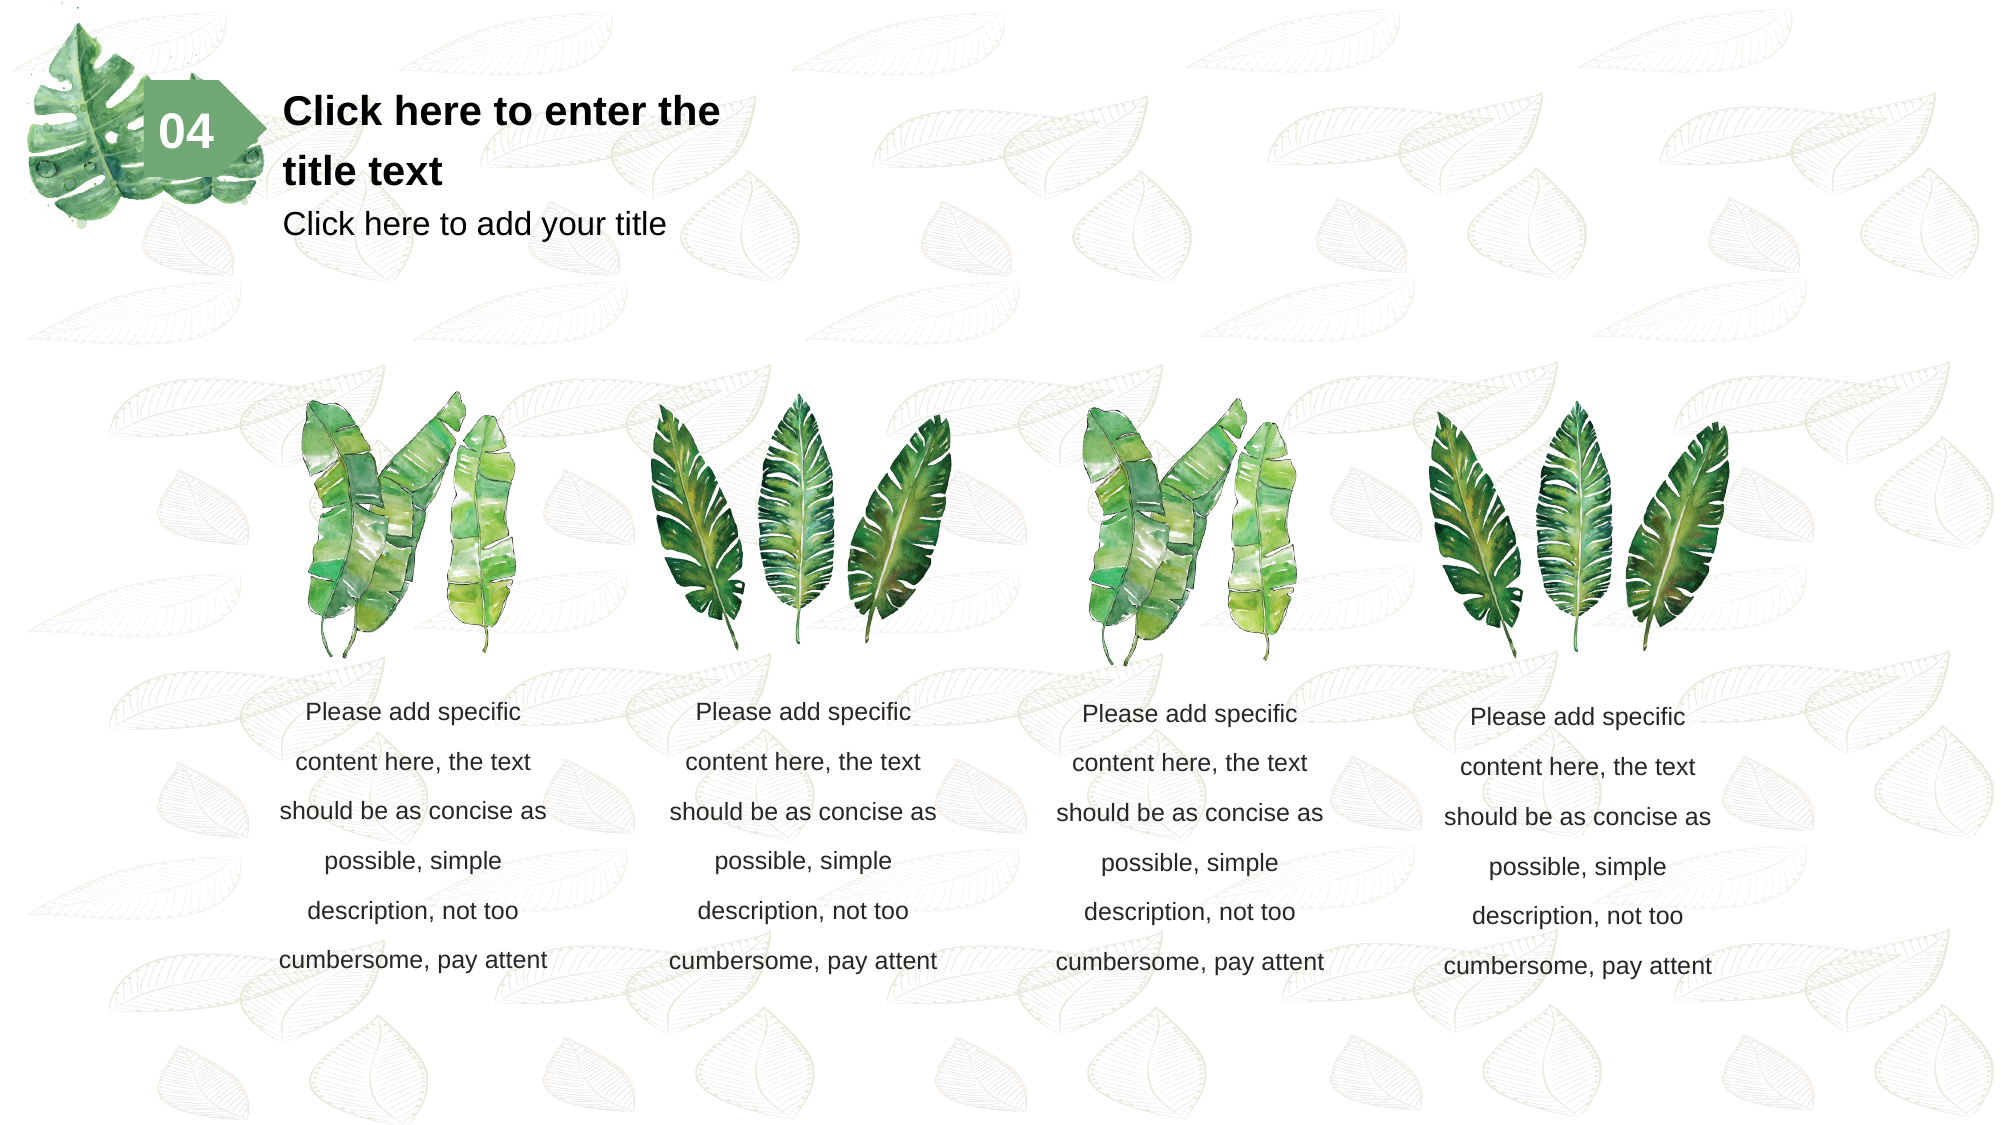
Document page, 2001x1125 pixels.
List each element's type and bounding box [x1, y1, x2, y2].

picture [617, 357, 973, 713]
picture [268, 383, 553, 669]
text_box [12, 9, 1994, 1125]
picture [1049, 391, 1334, 676]
picture [1395, 364, 1751, 720]
text_box [272, 693, 555, 950]
text_box [1437, 728, 1719, 955]
picture [26, 0, 268, 229]
text_box [662, 720, 945, 950]
text_box [1049, 688, 1331, 951]
